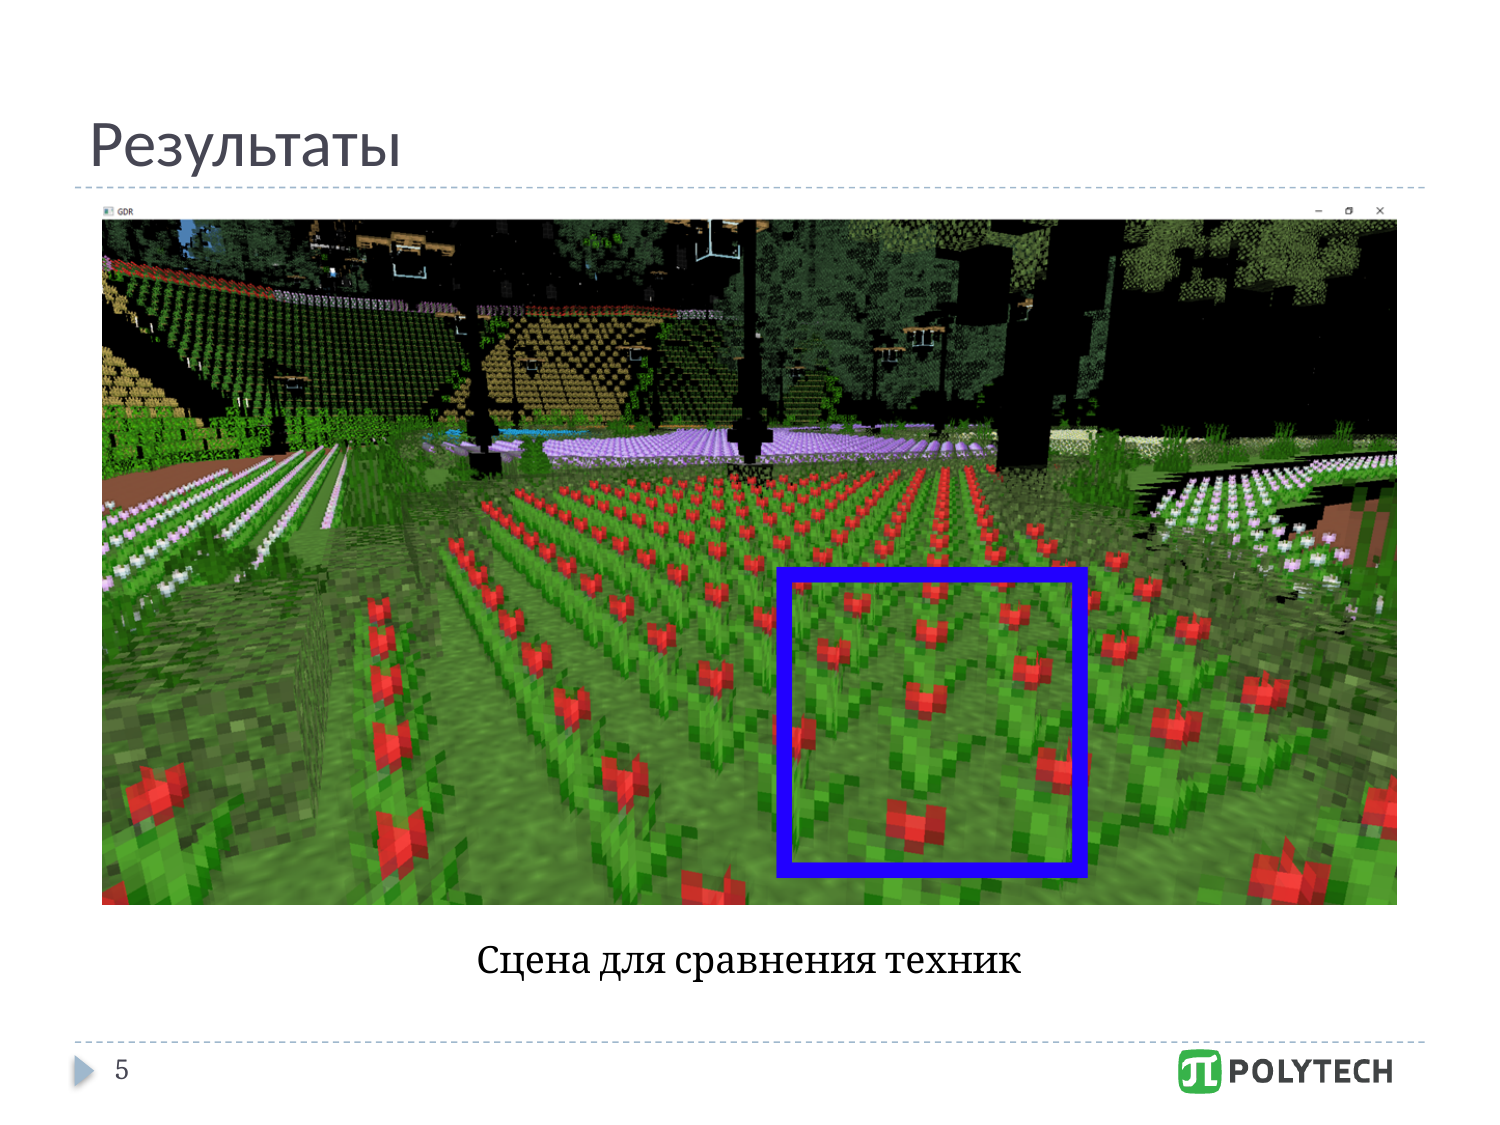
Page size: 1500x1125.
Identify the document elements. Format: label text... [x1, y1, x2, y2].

picture [1166, 1039, 1403, 1103]
text_box Сцена для сравнения техник [461, 928, 1037, 989]
slide_number 5 [100, 1042, 426, 1103]
picture [101, 203, 1397, 906]
title Результаты [75, 24, 1425, 188]
